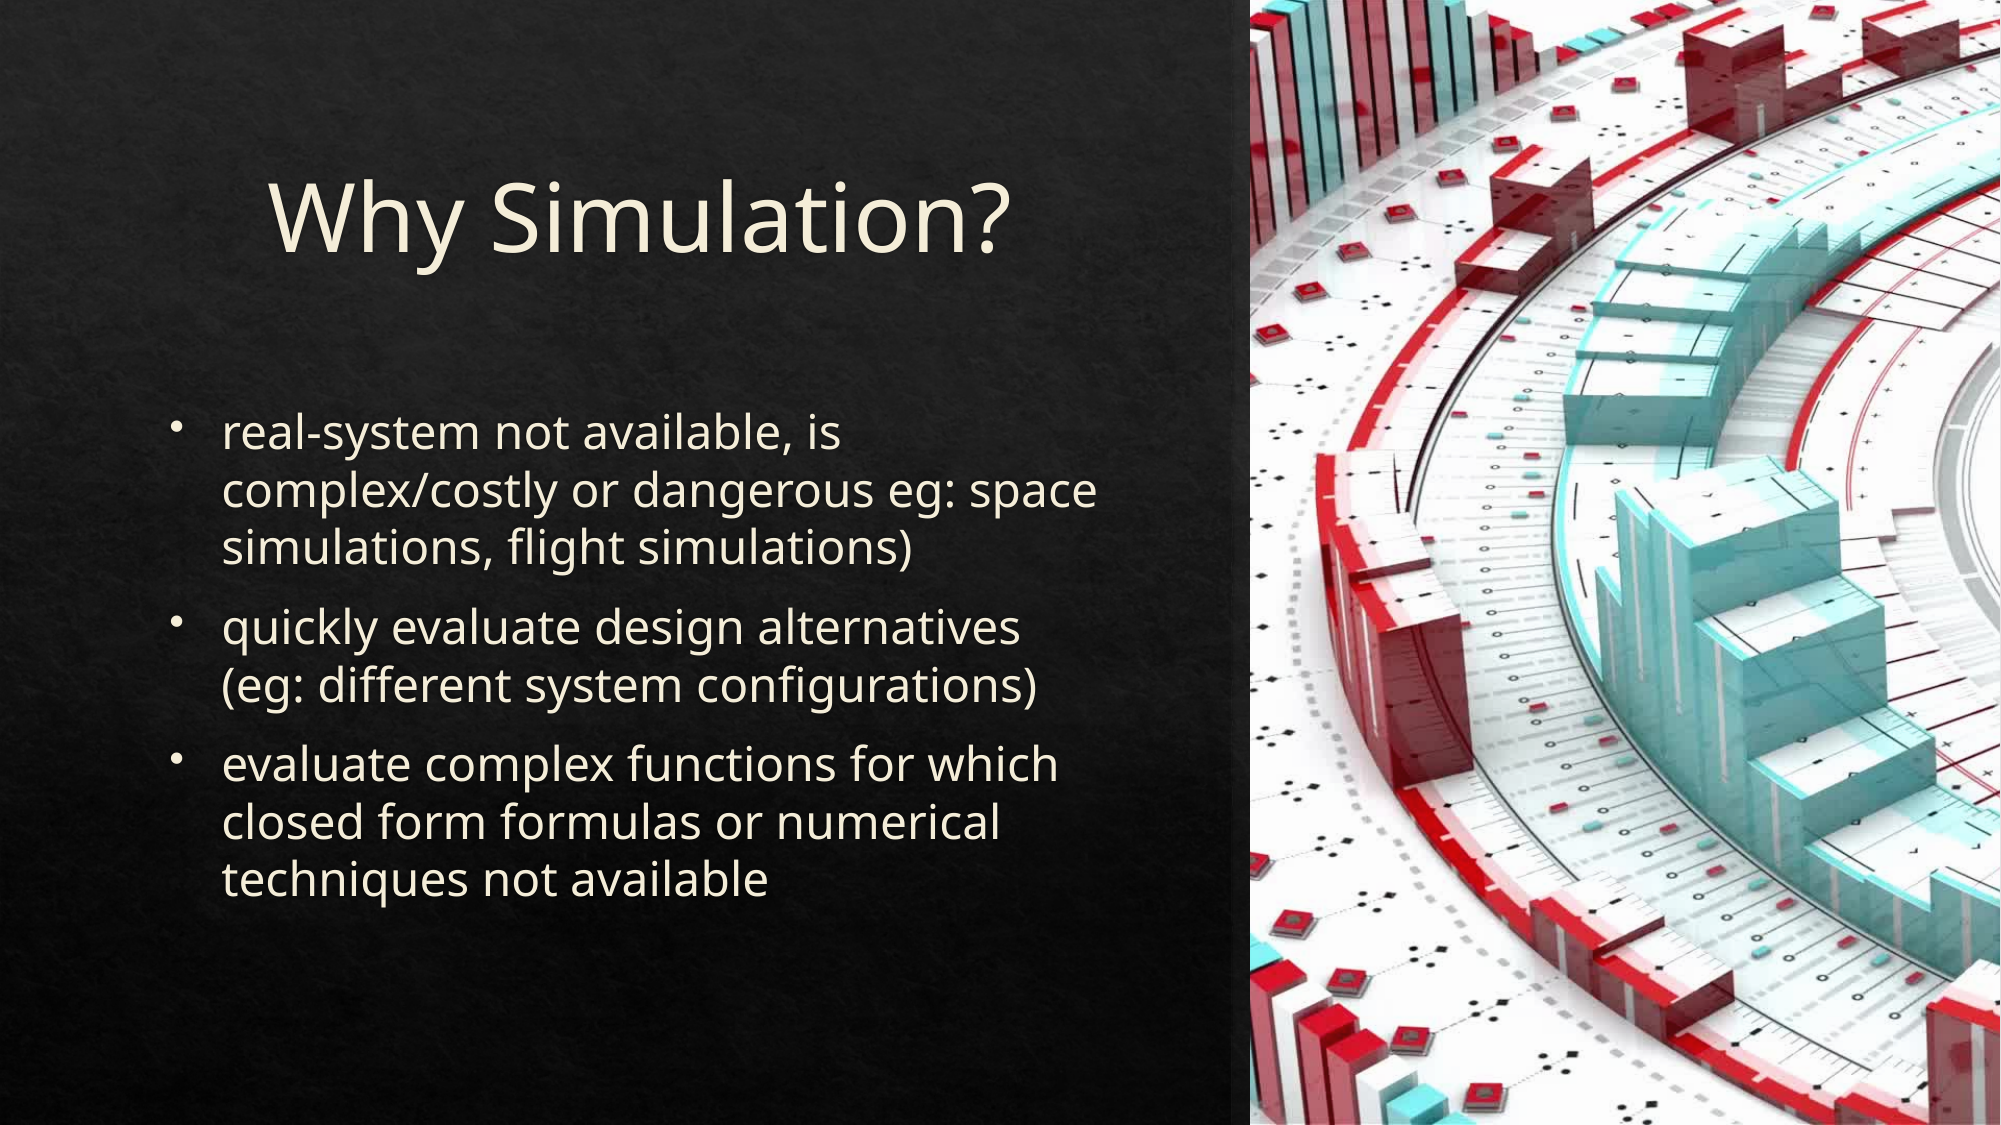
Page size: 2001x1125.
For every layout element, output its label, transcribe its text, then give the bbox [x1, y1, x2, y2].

list real-system not available, is complex/costly or dangerous eg: space simulations, flight simulations) quickly evaluate design alternatives (eg: different system configurations) evaluate complex functions for which closed form formulas or numerical techniques not available [149, 373, 1131, 935]
text_box [0, 0, 1225, 1125]
title Why Simulation? [149, 99, 1131, 343]
picture [1230, 0, 2000, 1125]
